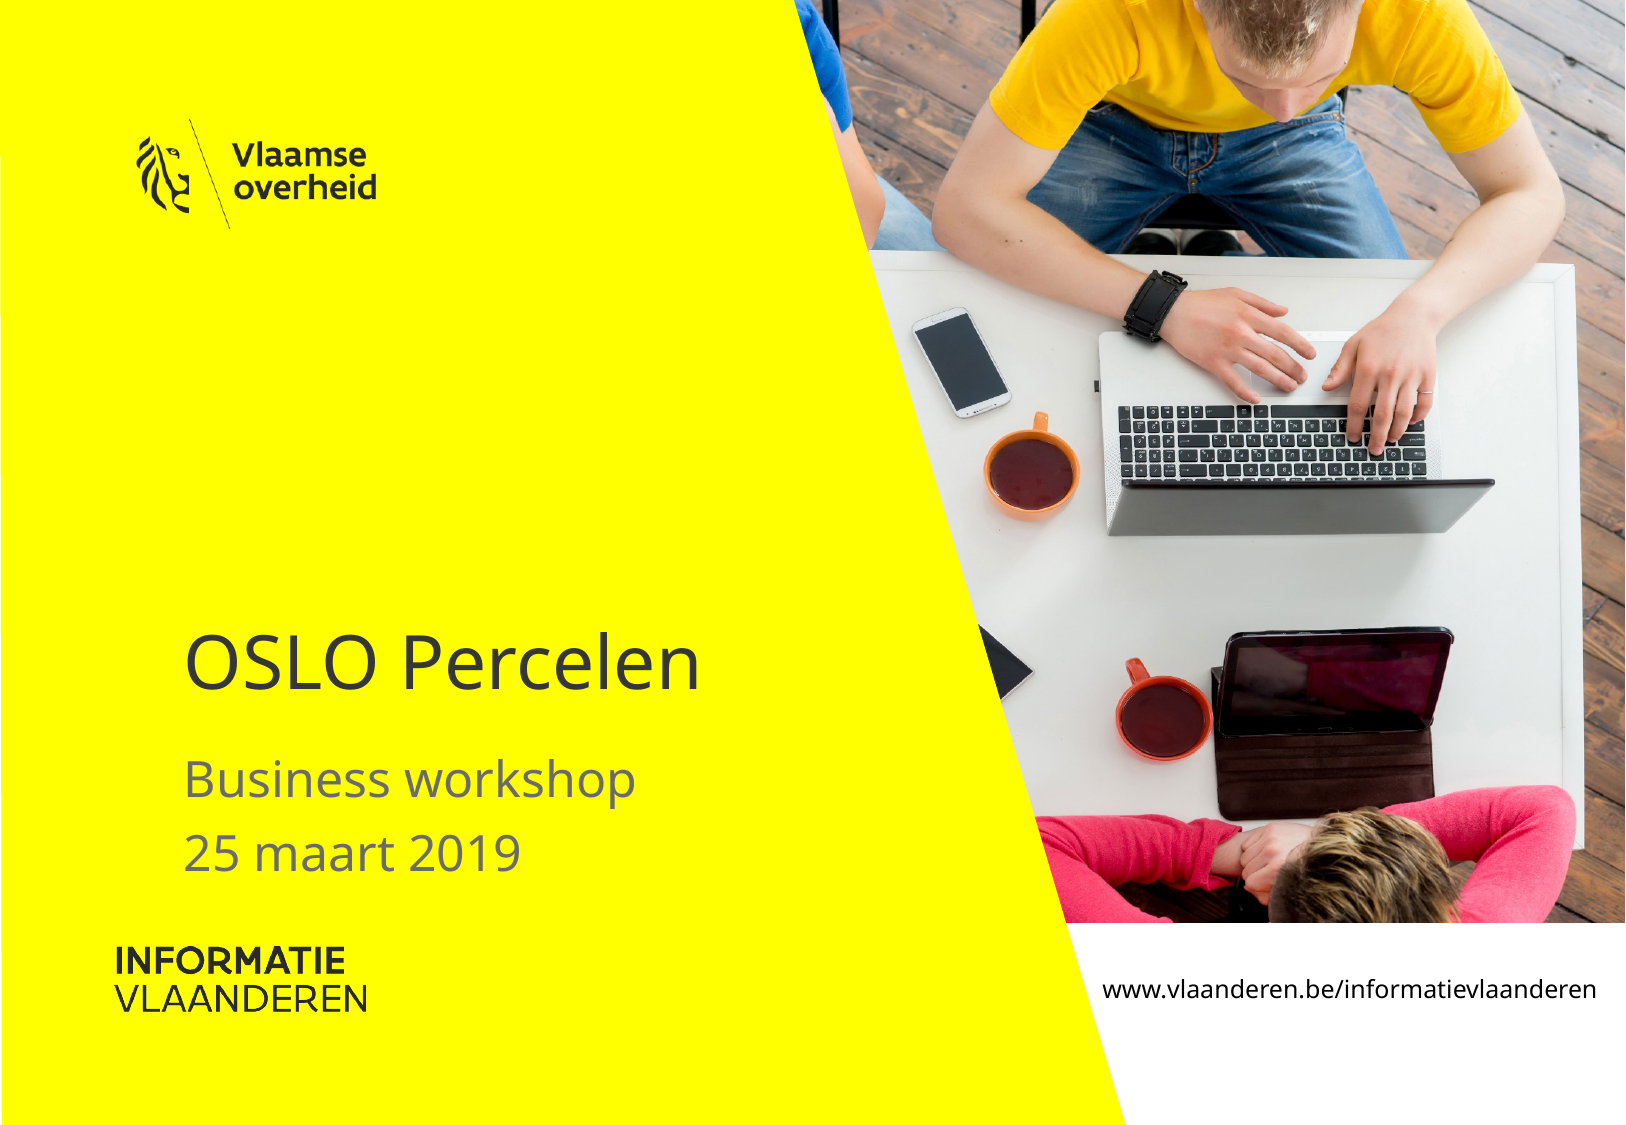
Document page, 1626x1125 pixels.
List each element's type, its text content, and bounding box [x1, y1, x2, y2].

picture [114, 946, 366, 1012]
subtitle Business workshop 25 maart 2019 [168, 739, 1005, 923]
picture [795, 0, 1625, 923]
picture [114, 113, 435, 234]
title OSLO Percelen [168, 254, 917, 713]
